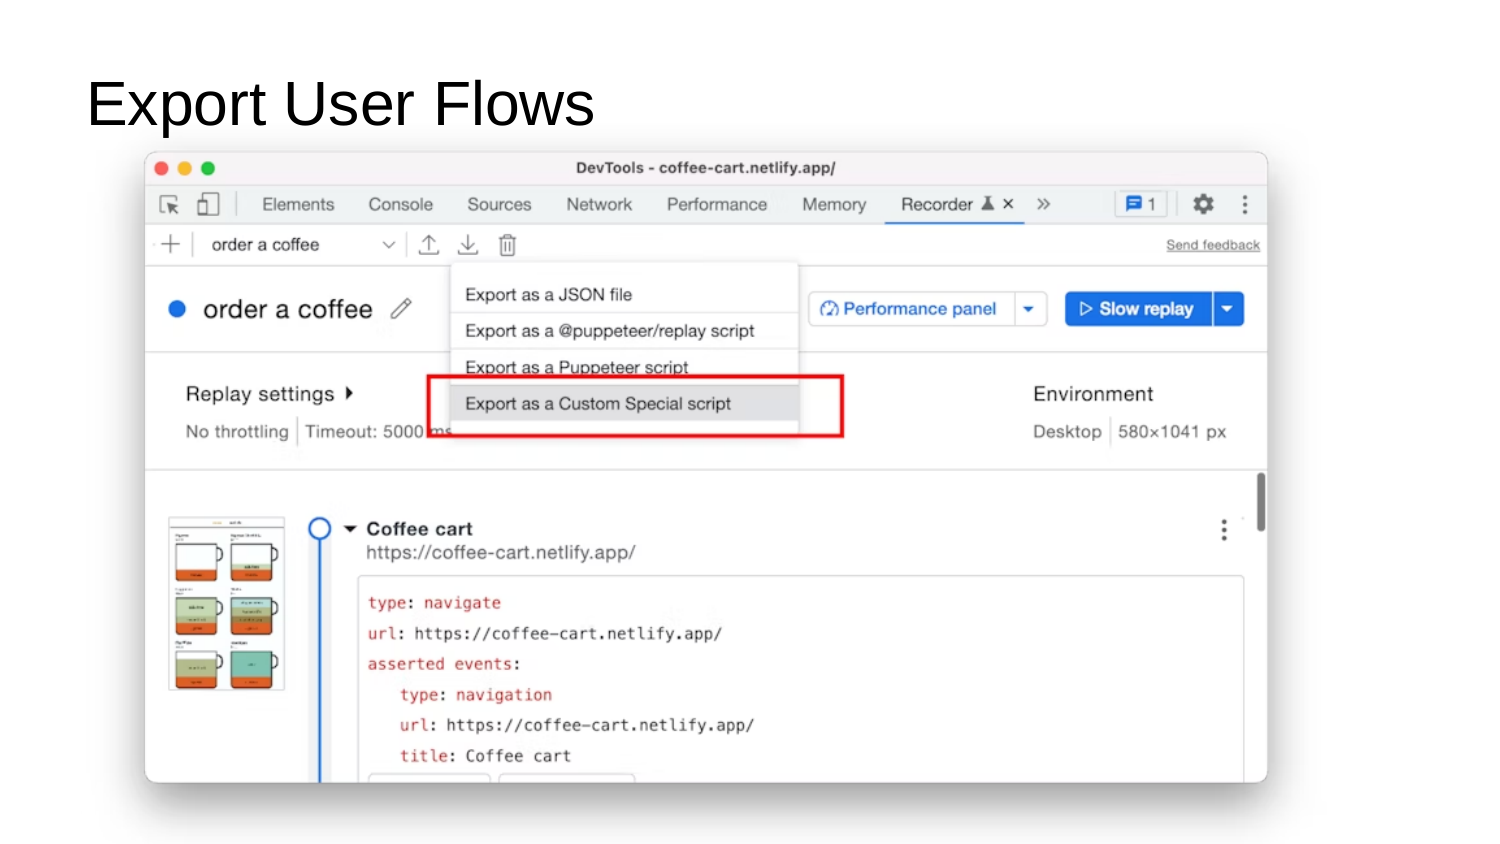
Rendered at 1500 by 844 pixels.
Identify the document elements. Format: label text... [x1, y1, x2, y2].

text_box Export User Flows [71, 47, 1318, 153]
picture [80, 121, 1334, 844]
